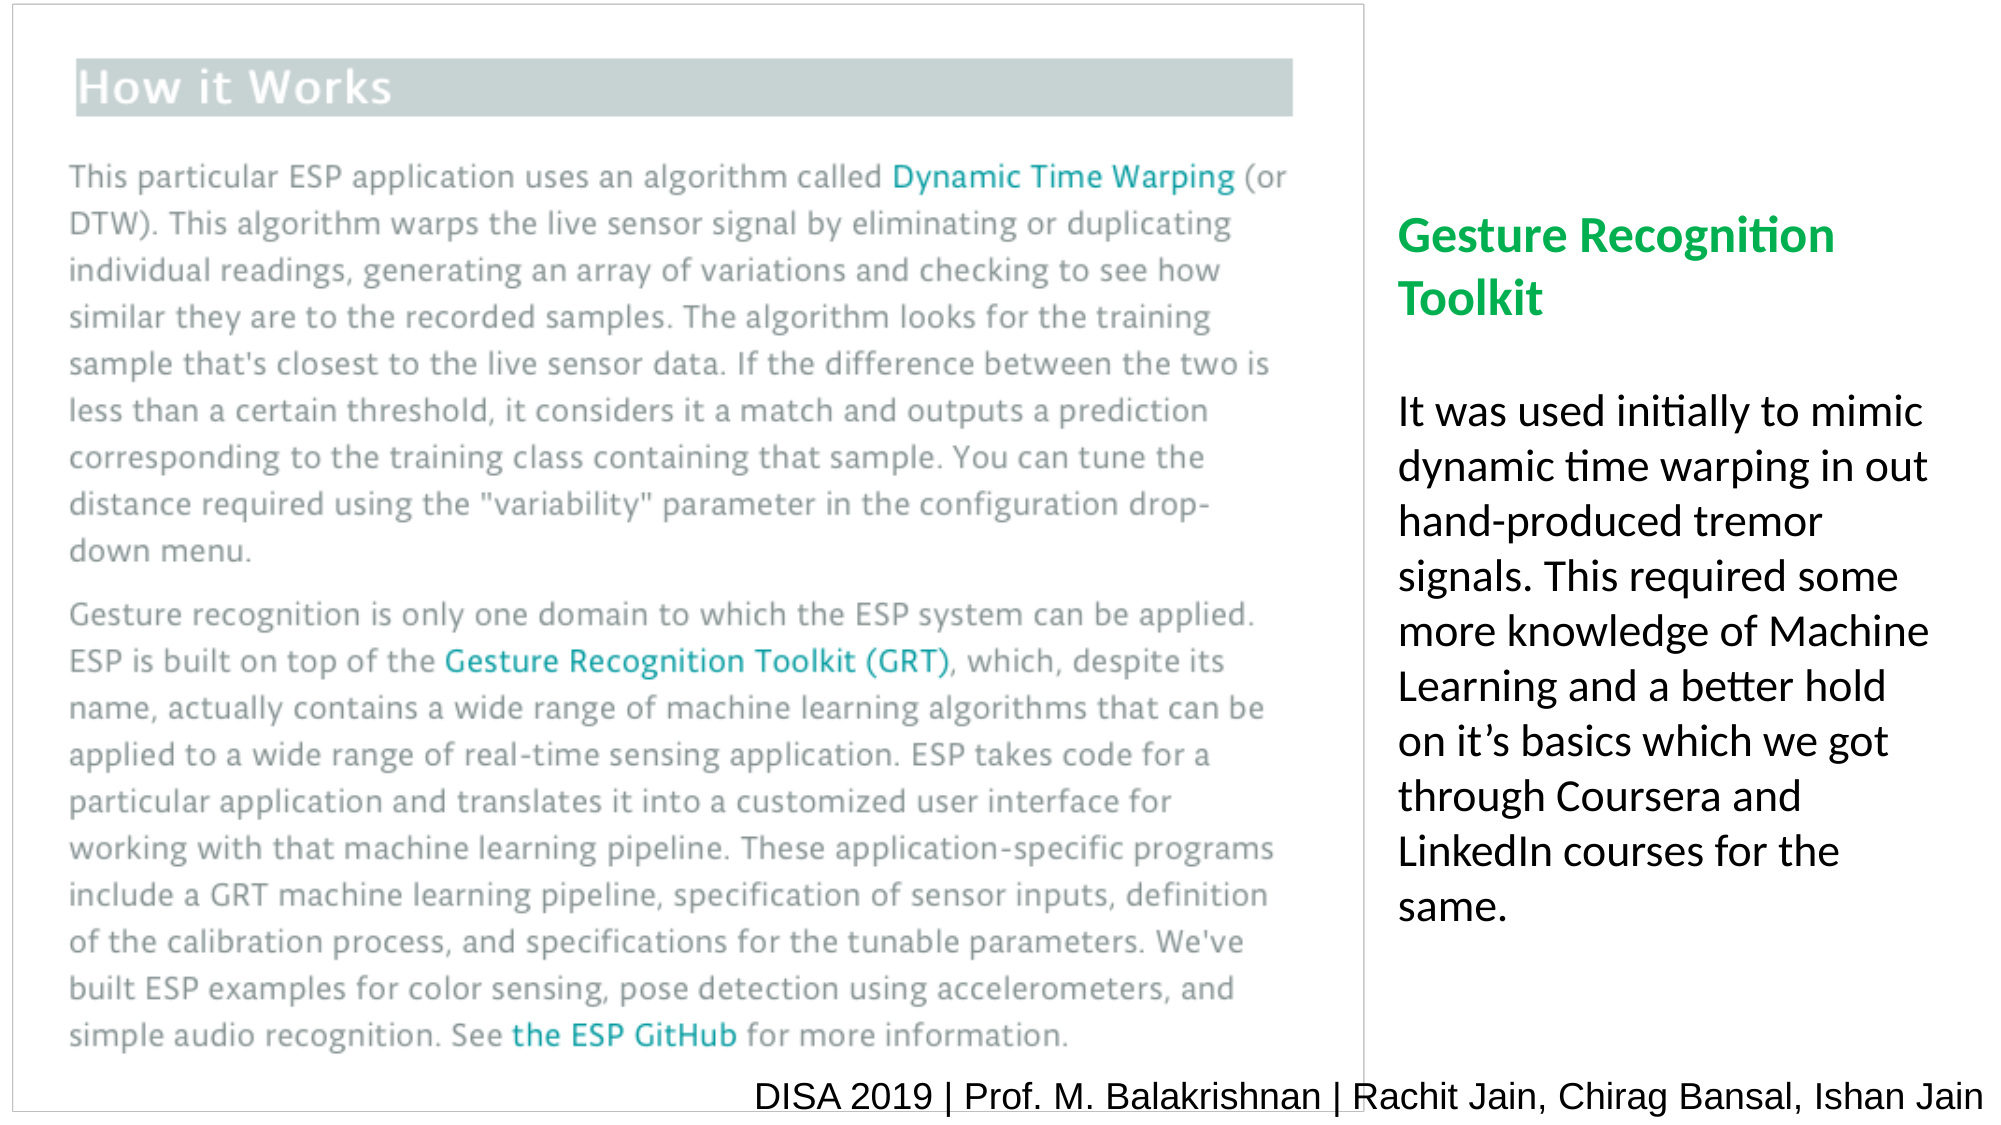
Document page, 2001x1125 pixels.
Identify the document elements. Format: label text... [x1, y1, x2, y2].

text_box Gesture Recognition Toolkit It was used initially to mimic dynamic time warping in out hand-produced tremor signals. This required some more knowledge of Machine Learning and a better hold on it’s basics which we got through Coursera and LinkedIn courses for the same. [1388, 185, 1958, 940]
picture [0, 0, 1384, 1125]
text_box DISA 2019 | Prof. M. Balakrishnan | Rachit Jain, Chirag Bansal, Ishan Jain [1387, 1064, 2000, 1125]
